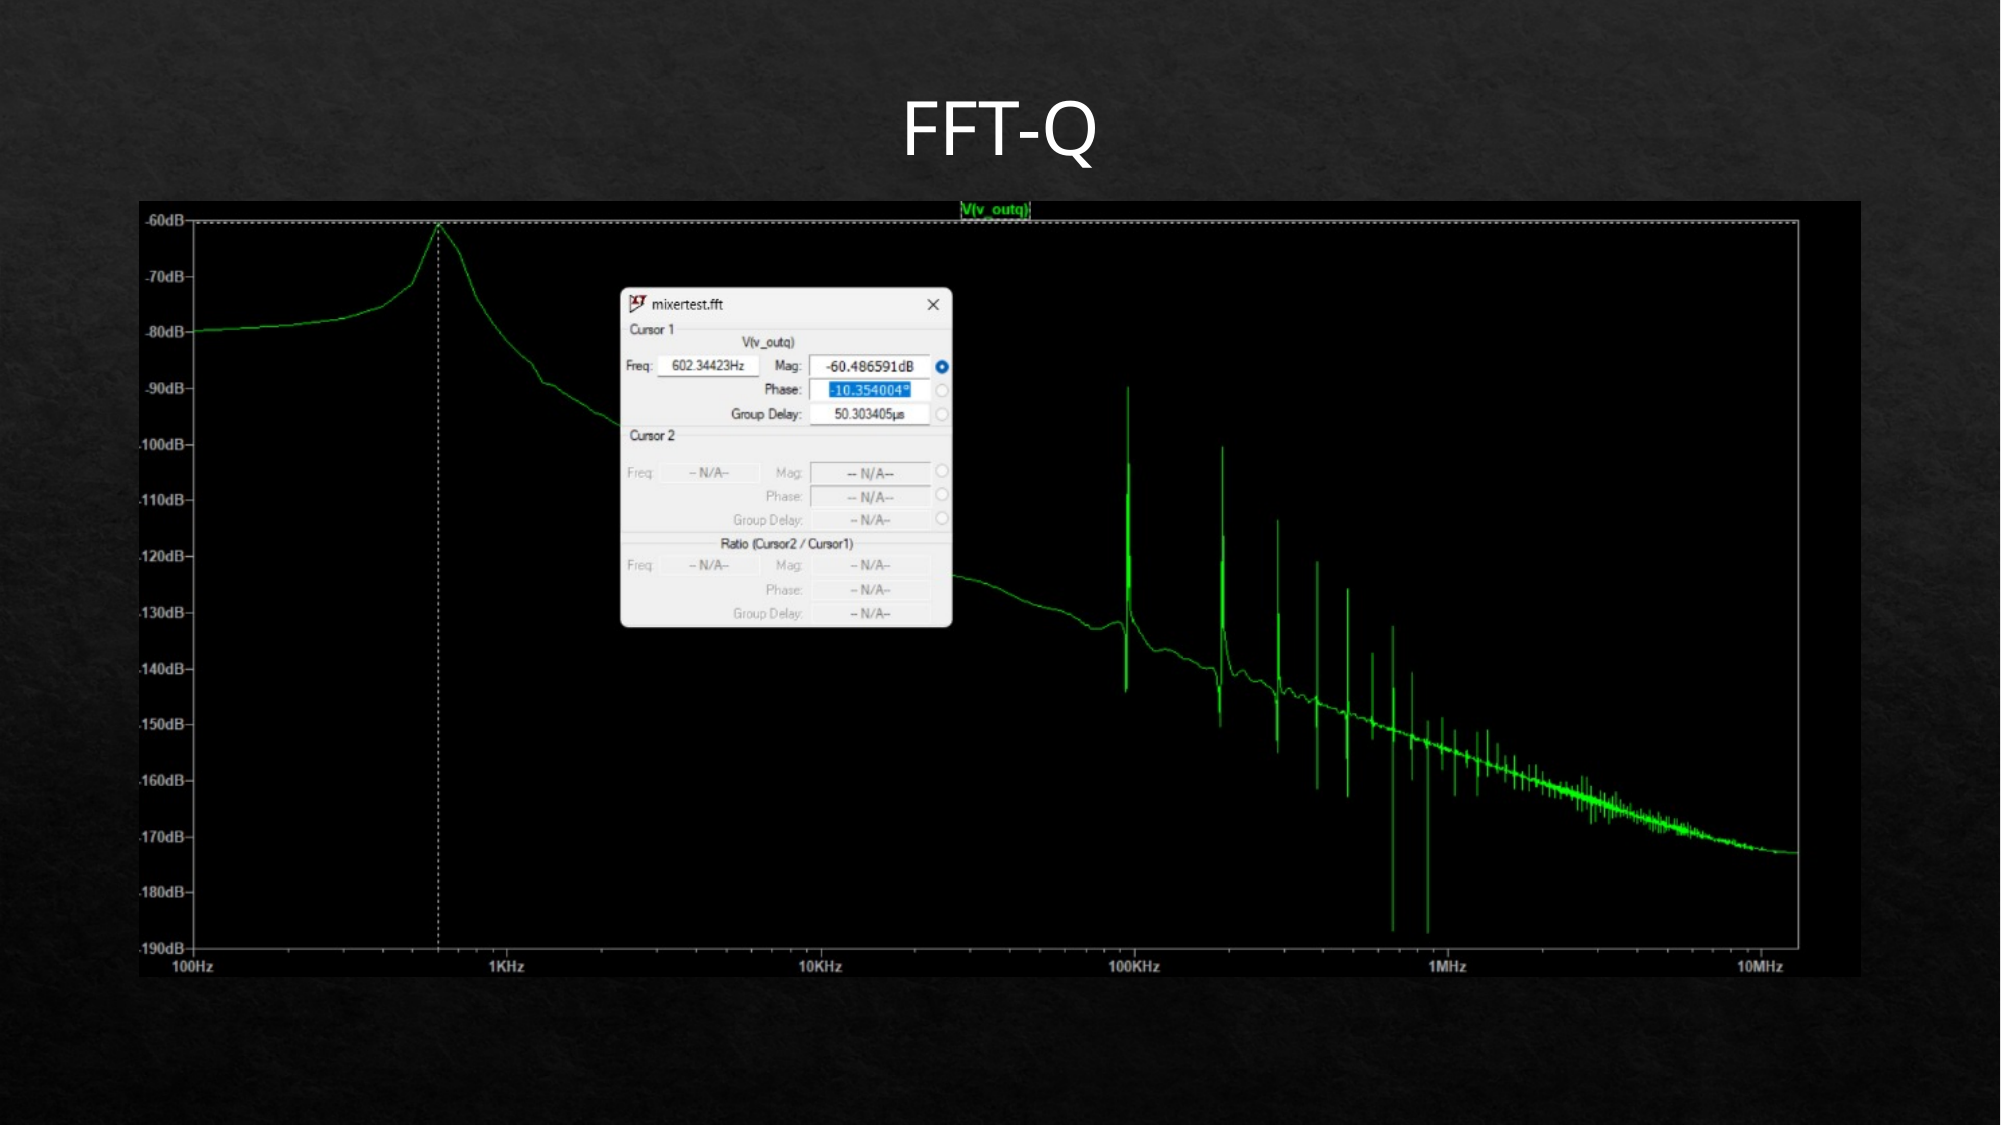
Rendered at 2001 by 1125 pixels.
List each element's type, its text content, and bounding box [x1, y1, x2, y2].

picture [139, 200, 1861, 978]
text_box FFT-Q [222, 72, 1779, 195]
